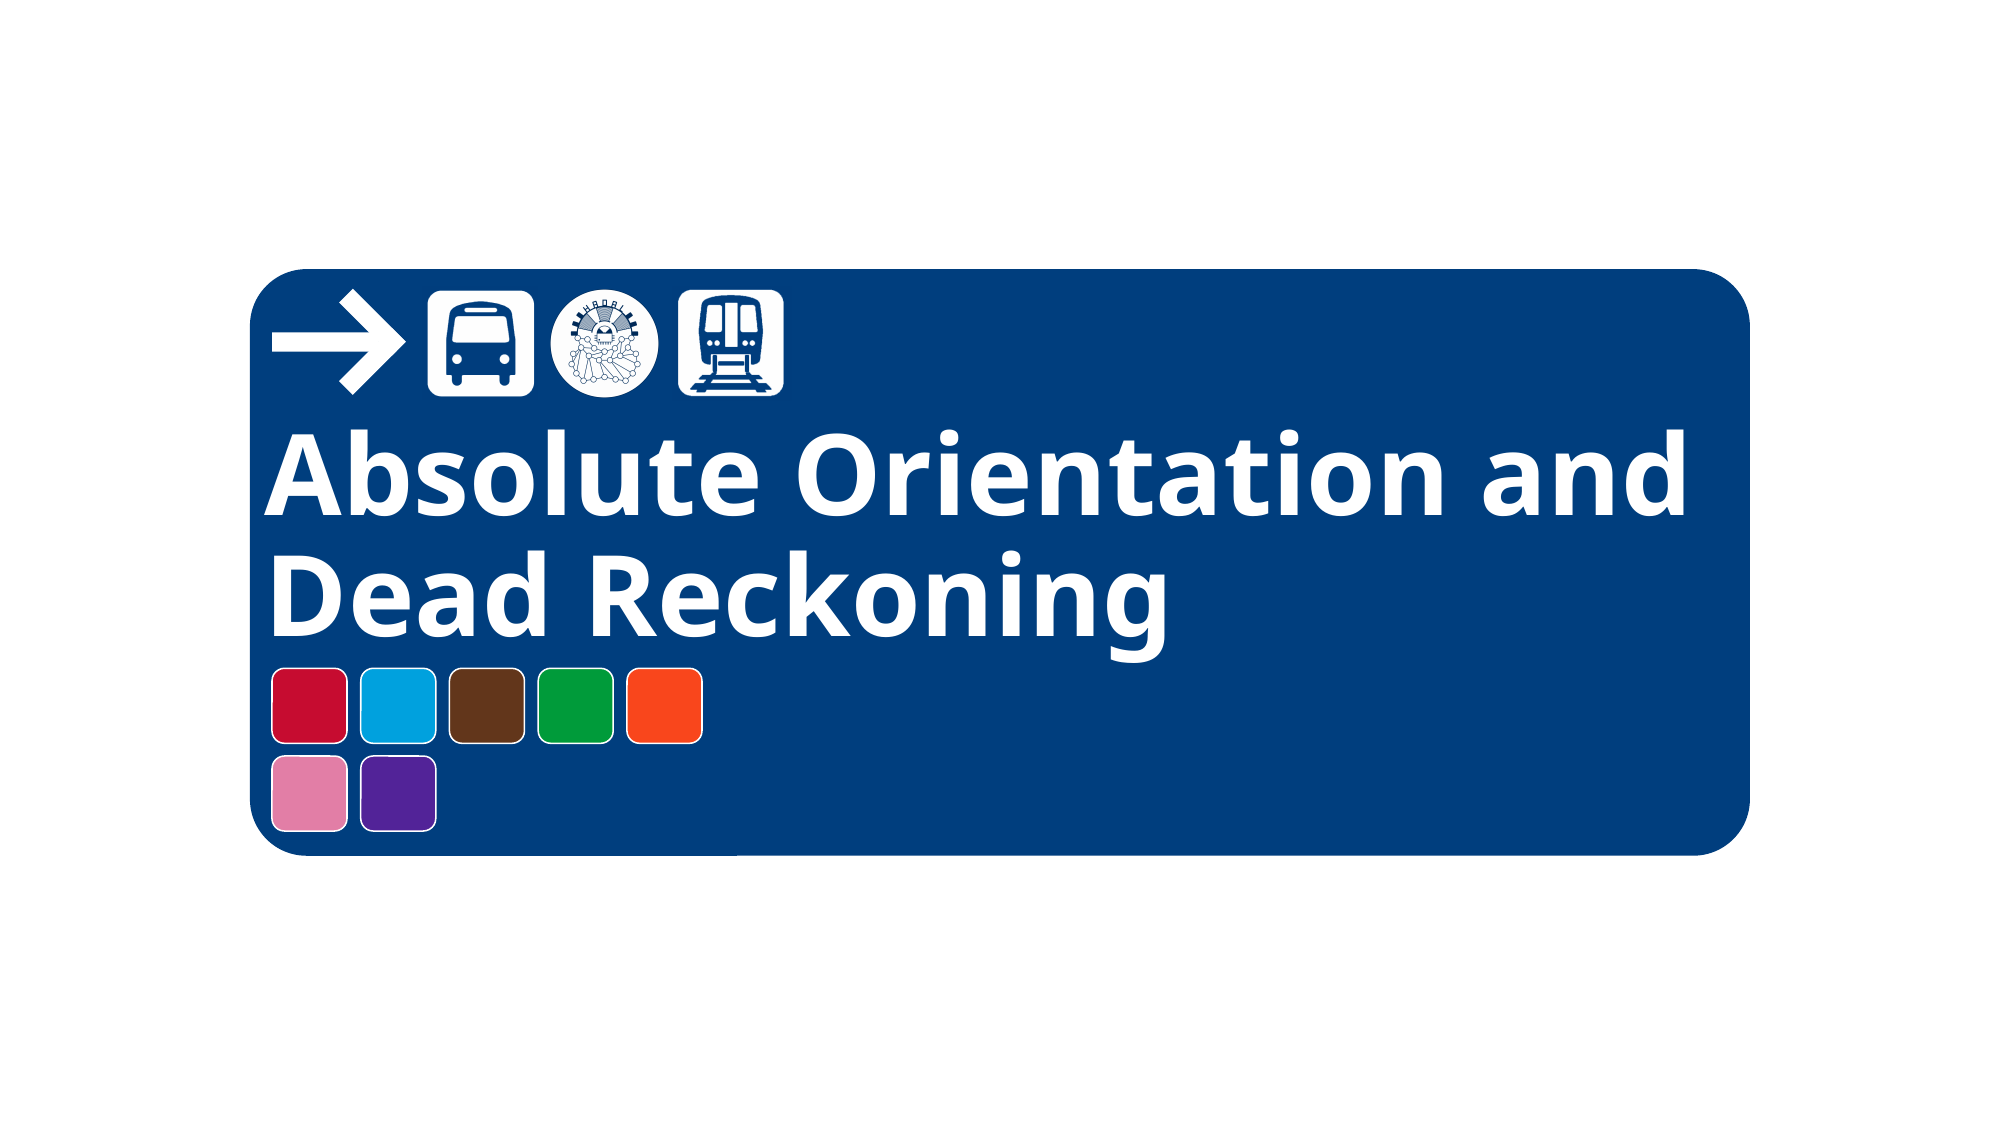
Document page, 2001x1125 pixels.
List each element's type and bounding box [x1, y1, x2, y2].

picture [421, 285, 538, 401]
text_box [248, 313, 1752, 858]
picture [671, 286, 793, 401]
picture [550, 289, 660, 399]
text_box [276, 267, 1724, 276]
text_box [271, 284, 411, 372]
title [249, 276, 1750, 669]
